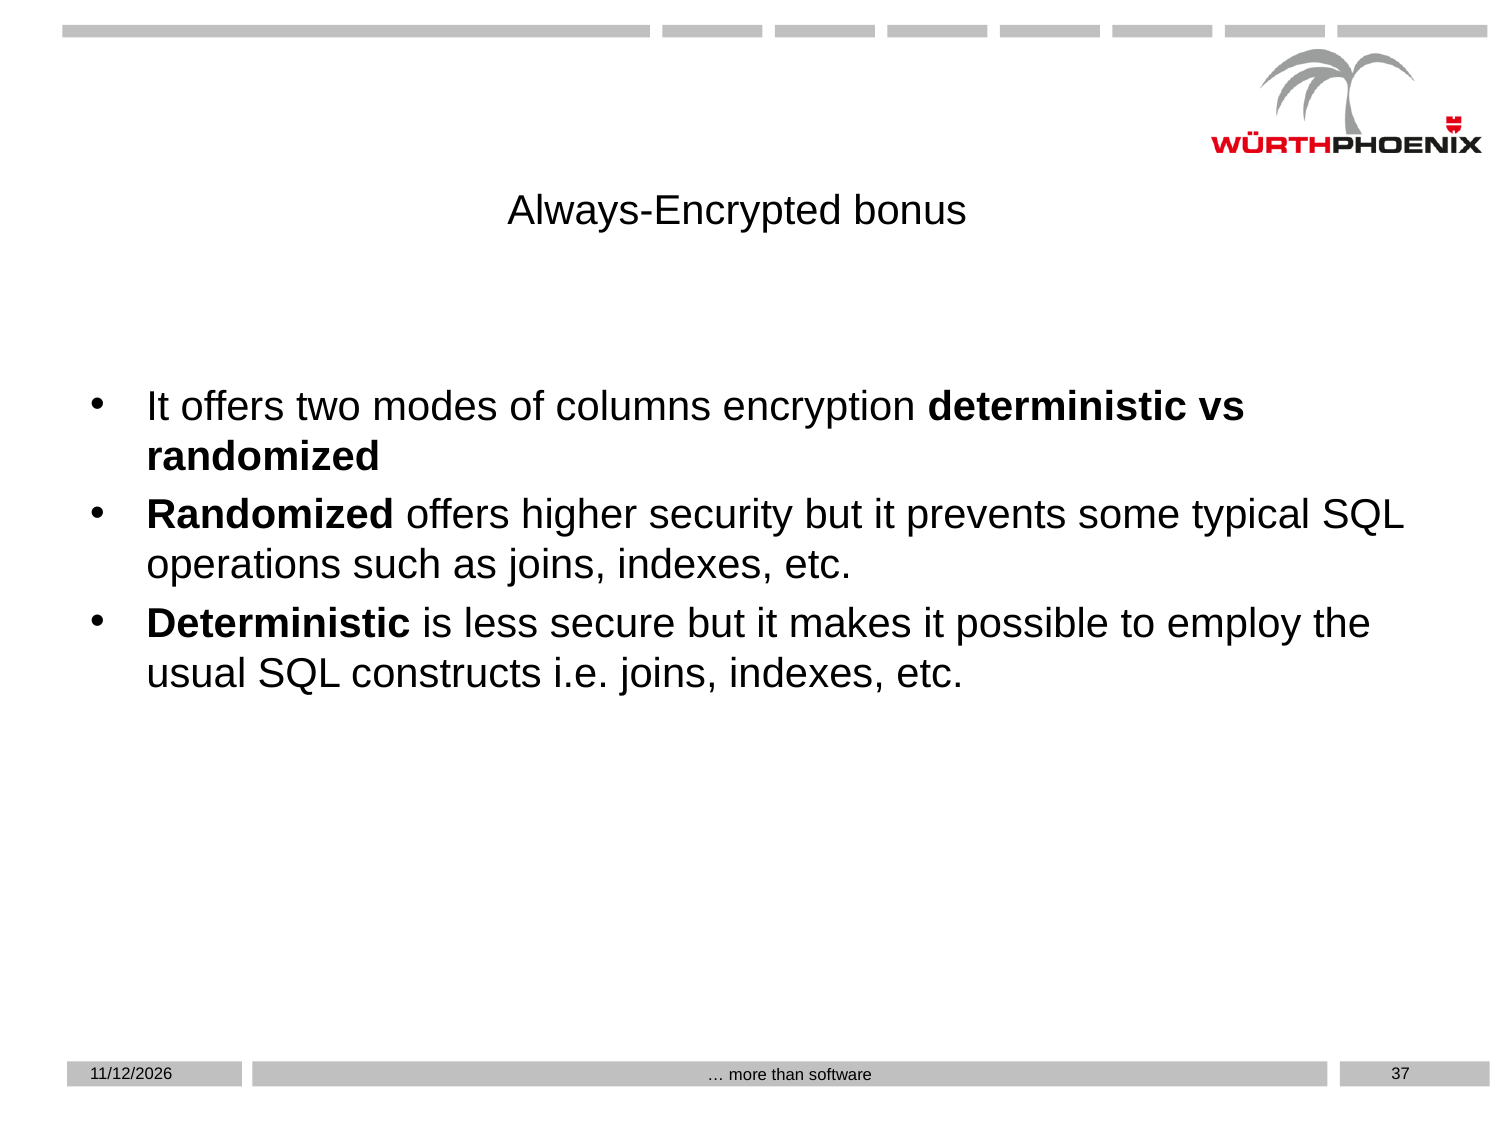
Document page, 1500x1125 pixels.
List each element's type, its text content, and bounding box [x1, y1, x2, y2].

slide_number 37 [1074, 1042, 1425, 1103]
text_box [74, 312, 1425, 950]
subtitle Always-Encrypted bonus [212, 174, 1263, 250]
picture [1211, 49, 1482, 153]
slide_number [75, 1042, 425, 1103]
